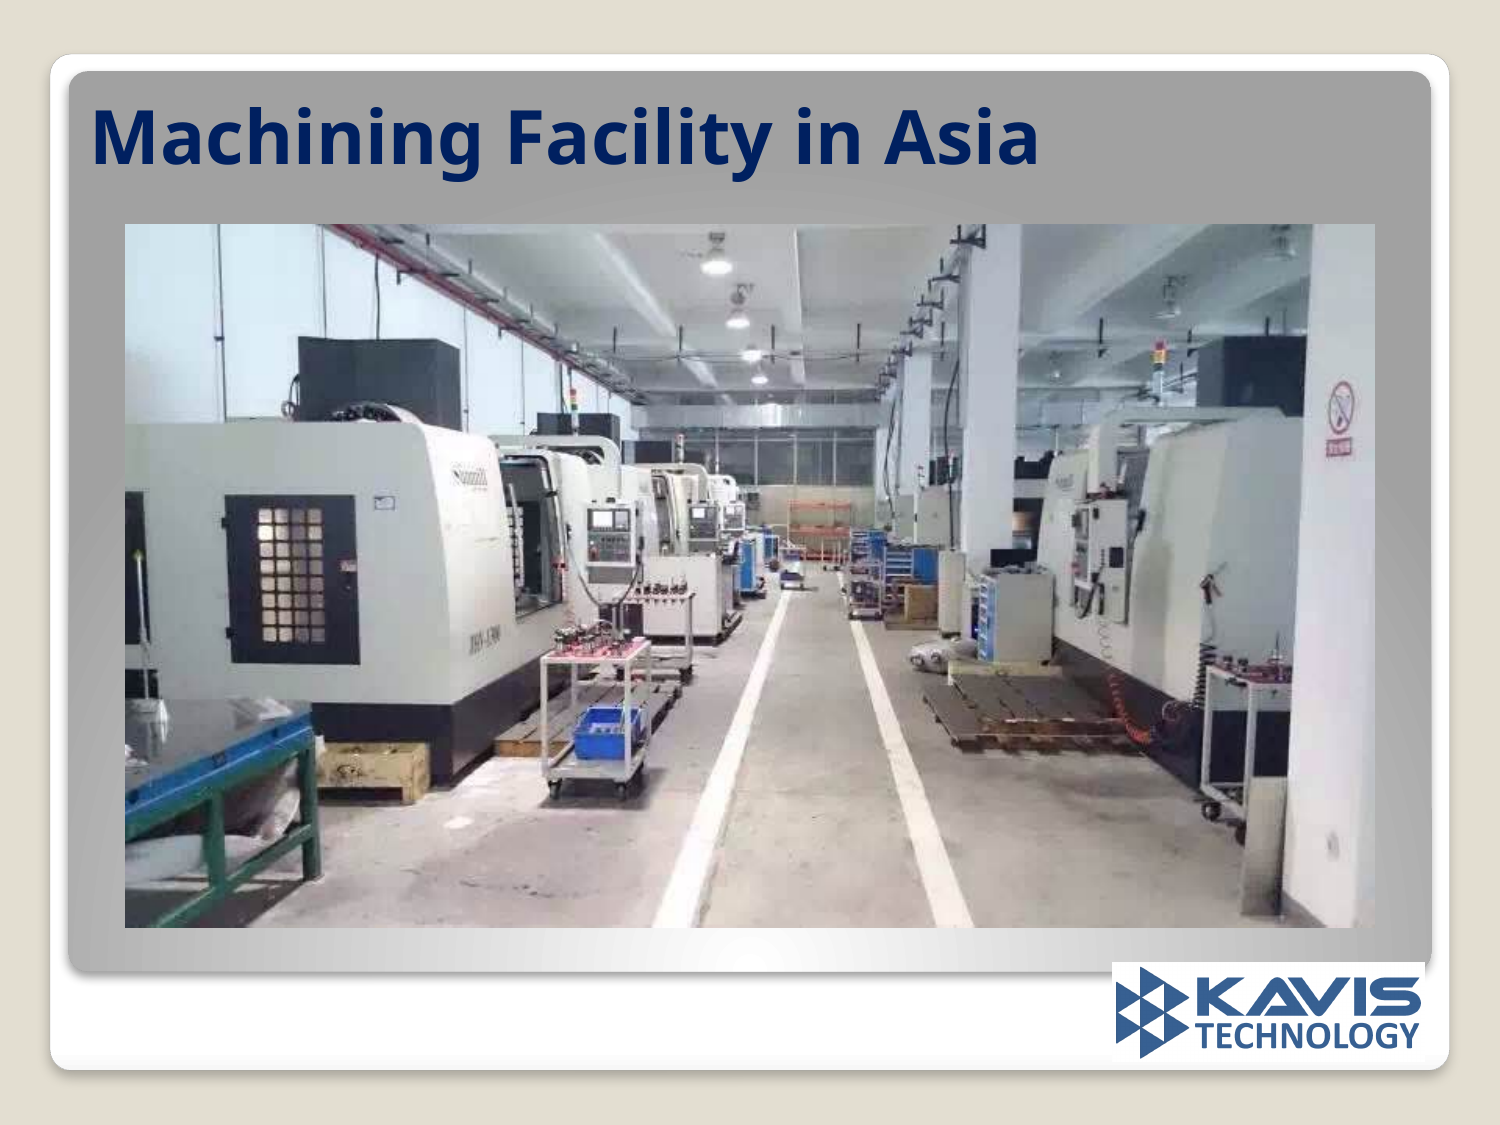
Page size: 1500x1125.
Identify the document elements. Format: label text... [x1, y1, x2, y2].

title Machining Facility in Asia [75, 0, 1425, 188]
picture [124, 224, 1376, 929]
picture [1112, 962, 1426, 1062]
